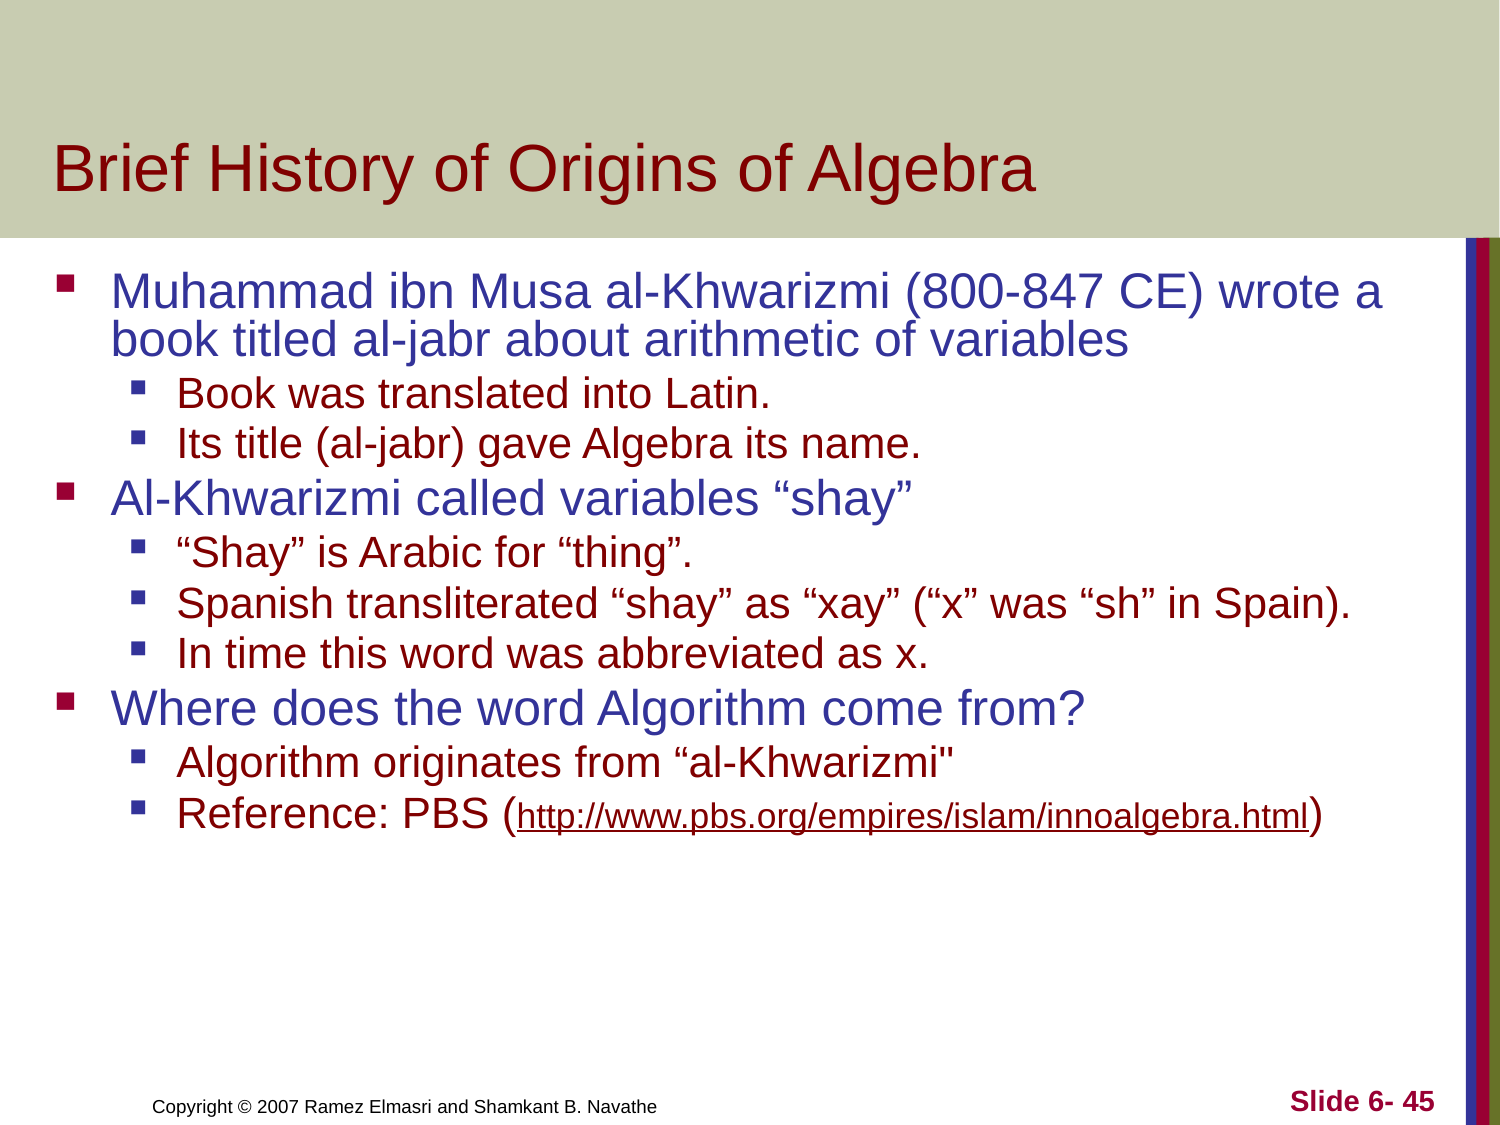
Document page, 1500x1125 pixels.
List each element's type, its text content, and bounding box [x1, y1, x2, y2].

title Brief History of Origins of Algebra [37, 49, 1317, 213]
slide_number Slide 6- 45 [1137, 1049, 1451, 1125]
list Muhammad ibn Musa al-Khwarizmi (800-847 CE) wrote a book titled al-jabr about arithmetic of variables Book was translated into Latin. Its title (al-jabr) gave Algebra its name. Al-Khwarizmi called variables “shay” “Shay” is Arabic for “thing”. Spanish transliterated “shay” as “xay” (“x” was “sh” in Spain). In time this word was abbreviated as x. Where does the word Algorithm come from? Algorithm originates from “al-Khwarizmi" Reference: PBS (http://www.pbs.org/empires/islam/innoalgebra.html) [39, 262, 1401, 1013]
